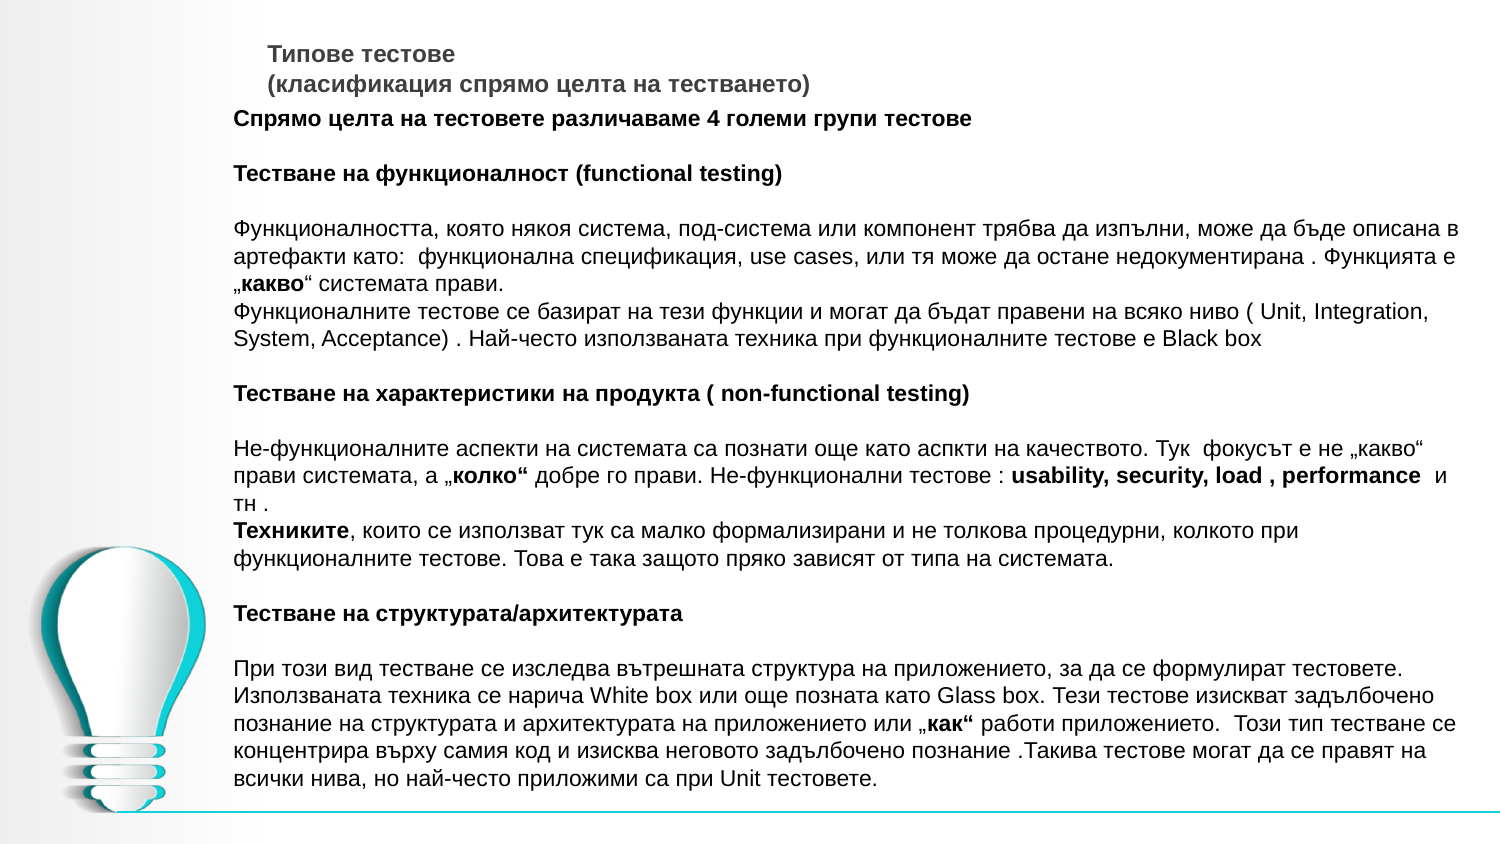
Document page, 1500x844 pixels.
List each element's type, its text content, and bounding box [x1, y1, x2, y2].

picture [27, 546, 206, 813]
text_box Спрямо целта на тестовете различаваме 4 големи групи тестове Тестване на функционалност (functional testing) Функционалността, която някоя система, под-система или компонент трябва да изпълни, може да бъде описана в артефакти като: функционална спецификация, use cases, или тя може да остане недокументирана . Функцията е „какво“ системата прави. Функционалните тестове се базират на тези функции и могат да бъдат правени на всяко ниво ( Unit, Integration, System, Acceptance) . Най-често използваната техника при функционалните тестове е Black box Тестване на характеристики на продукта ( non-functional testing) Не-функционалните аспекти на системата са познати още като аспкти на качеството. Тук фокусът е не „какво“ прави системата, а „колко“ добре го прави. Не-функционални тестове : usability, security, load , performance и тн . Техниките, които се използват тук са малко формализирани и не толкова процедурни, колкото при функционалните тестове. Това е така защото пряко зависят от типа на системата. Тестване на структурата/архитектурата При този вид тестване се изследва вътрешната структура на приложението, за да се формулират тестовете. Използваната техника се нарича White box или още позната като Glass box. Тези тестове изискват задълбочено познание на структурата и архитектурата на приложението или „как“ работи приложението. Този тип тестване се концентрира върху самия код и изисква неговото задълбочено познание .Такива тестове могат да се правят на всички нива, но най-често приложими са при Unit тестовете. [225, 96, 1475, 798]
title Типове тестове (класификация спрямо целта на тестването) [259, 3, 1500, 133]
